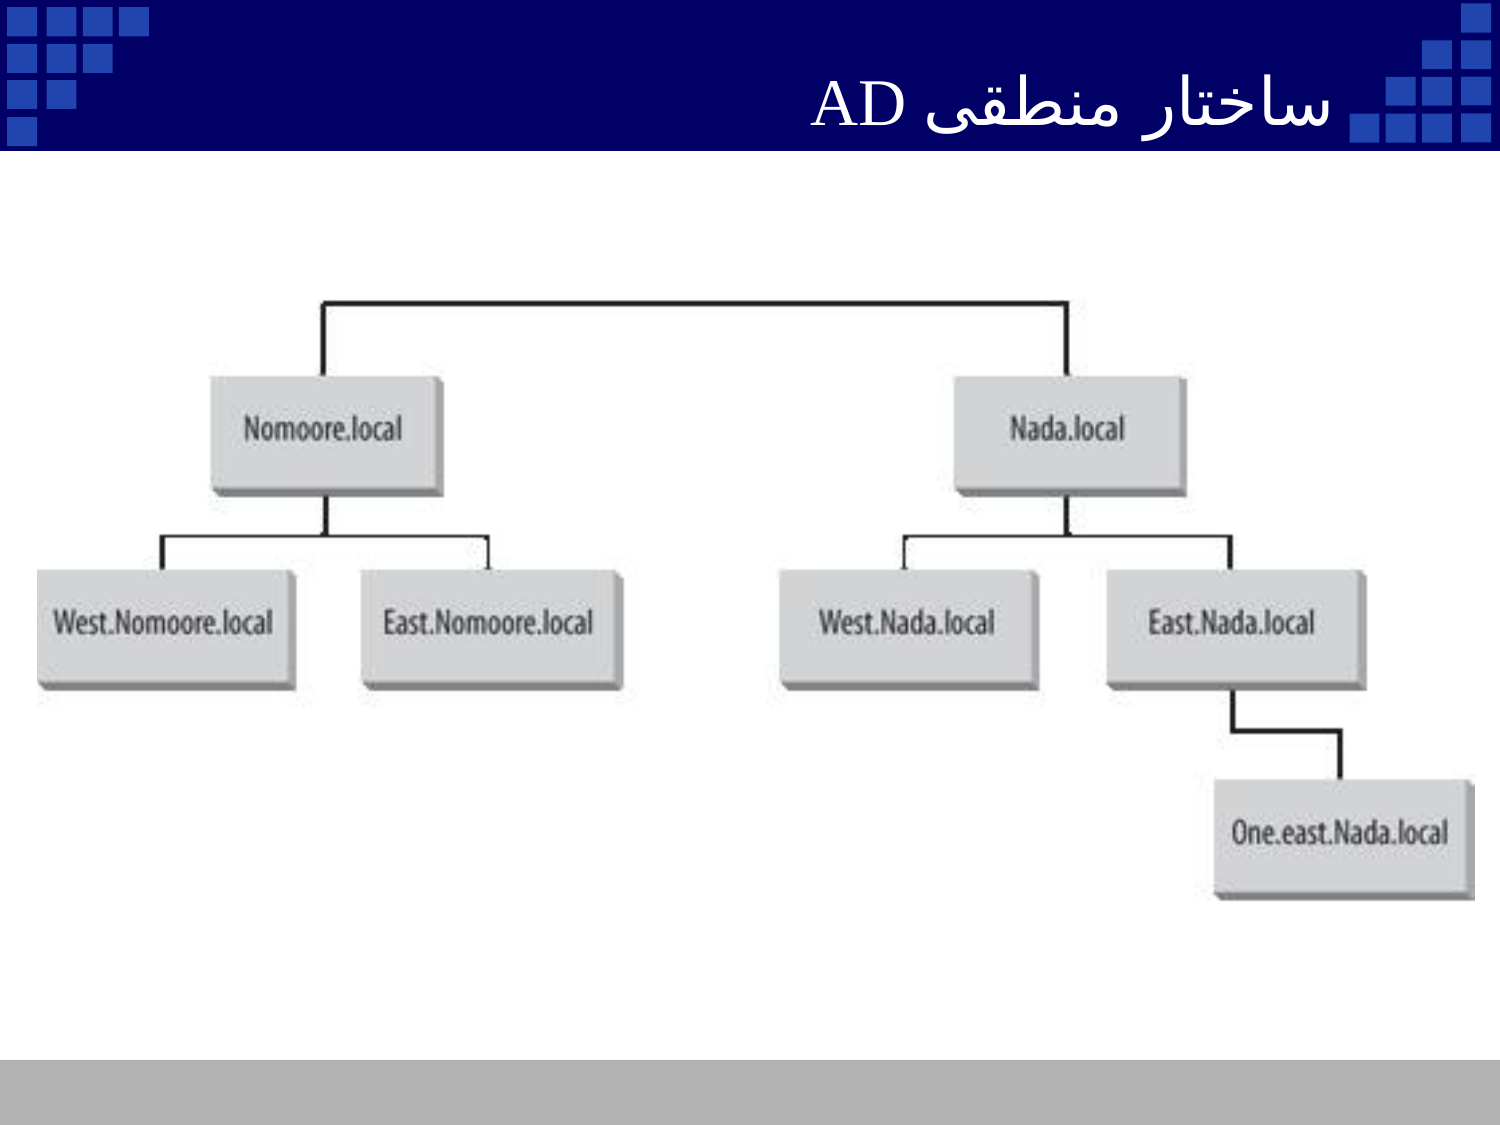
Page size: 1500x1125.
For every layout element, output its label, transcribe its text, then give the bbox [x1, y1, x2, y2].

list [37, 299, 1476, 904]
title ساختار منطقی AD [0, 52, 1351, 145]
text_box [0, 1059, 1500, 1125]
